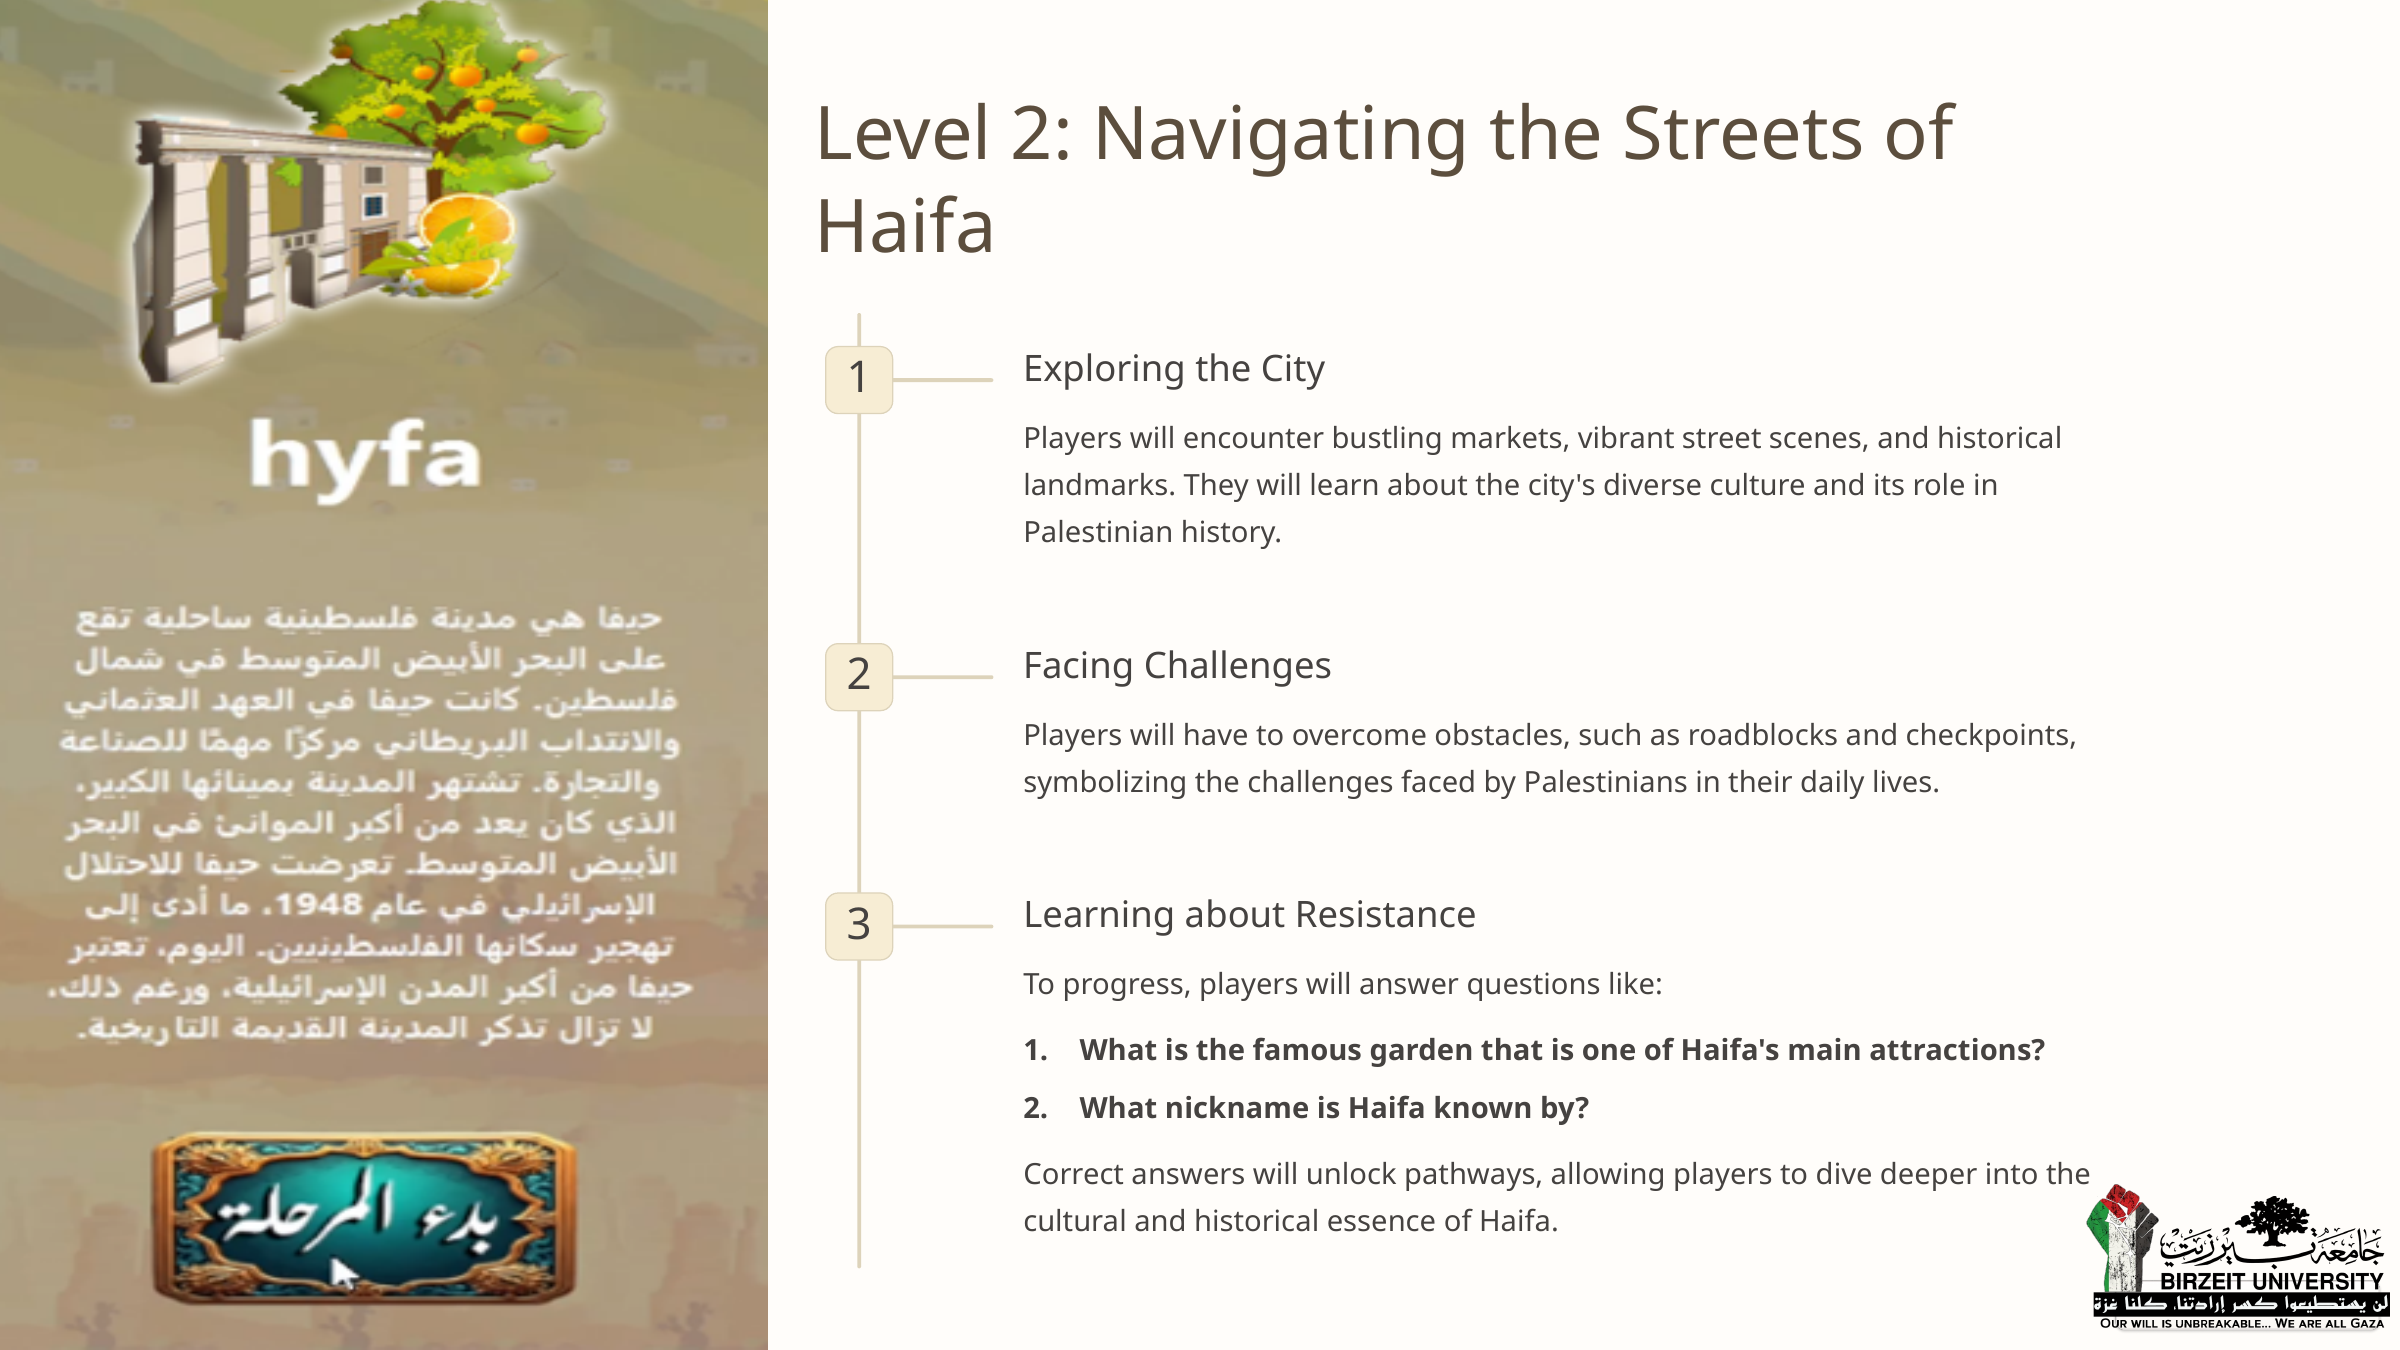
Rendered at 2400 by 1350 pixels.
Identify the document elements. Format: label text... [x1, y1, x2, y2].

text_box [857, 313, 862, 346]
text_box Level 2: Navigating the Streets of Haifa [814, 81, 2106, 269]
text_box [893, 675, 994, 680]
text_box To progress, players will answer questions like: [1023, 953, 2106, 1002]
text_box [857, 711, 862, 892]
text_box What nickname is Haifa known by? [1023, 1077, 2106, 1126]
text_box [825, 643, 893, 711]
text_box Correct answers will unlock pathways, allowing players to dive deeper into the cultural and historical essence of Haifa. [1023, 1143, 2106, 1239]
text_box Players will encounter bustling markets, vibrant street scenes, and historical landmarks. They will learn about the city's diverse culture and its role in Palestinian history. [1023, 407, 2106, 551]
text_box [857, 414, 862, 643]
text_box Facing Challenges [1023, 639, 1396, 687]
text_box 3 [845, 904, 873, 949]
text_box 2 [845, 654, 873, 700]
text_box 1 [849, 357, 870, 403]
text_box [825, 346, 893, 414]
text_box [825, 892, 893, 961]
text_box Players will have to overcome obstacles, such as roadblocks and checkpoints, symbolizing the challenges faced by Palestinians in their daily lives. [1023, 704, 2106, 800]
text_box Exploring the City [1023, 342, 1396, 390]
picture [0, 0, 768, 1350]
text_box [893, 378, 994, 383]
text_box [893, 924, 994, 929]
text_box What is the famous garden that is one of Haifa's main attractions? [1023, 1019, 2106, 1067]
text_box Learning about Resistance [1023, 889, 1525, 936]
text_box [857, 961, 862, 1269]
picture [2074, 1177, 2400, 1339]
